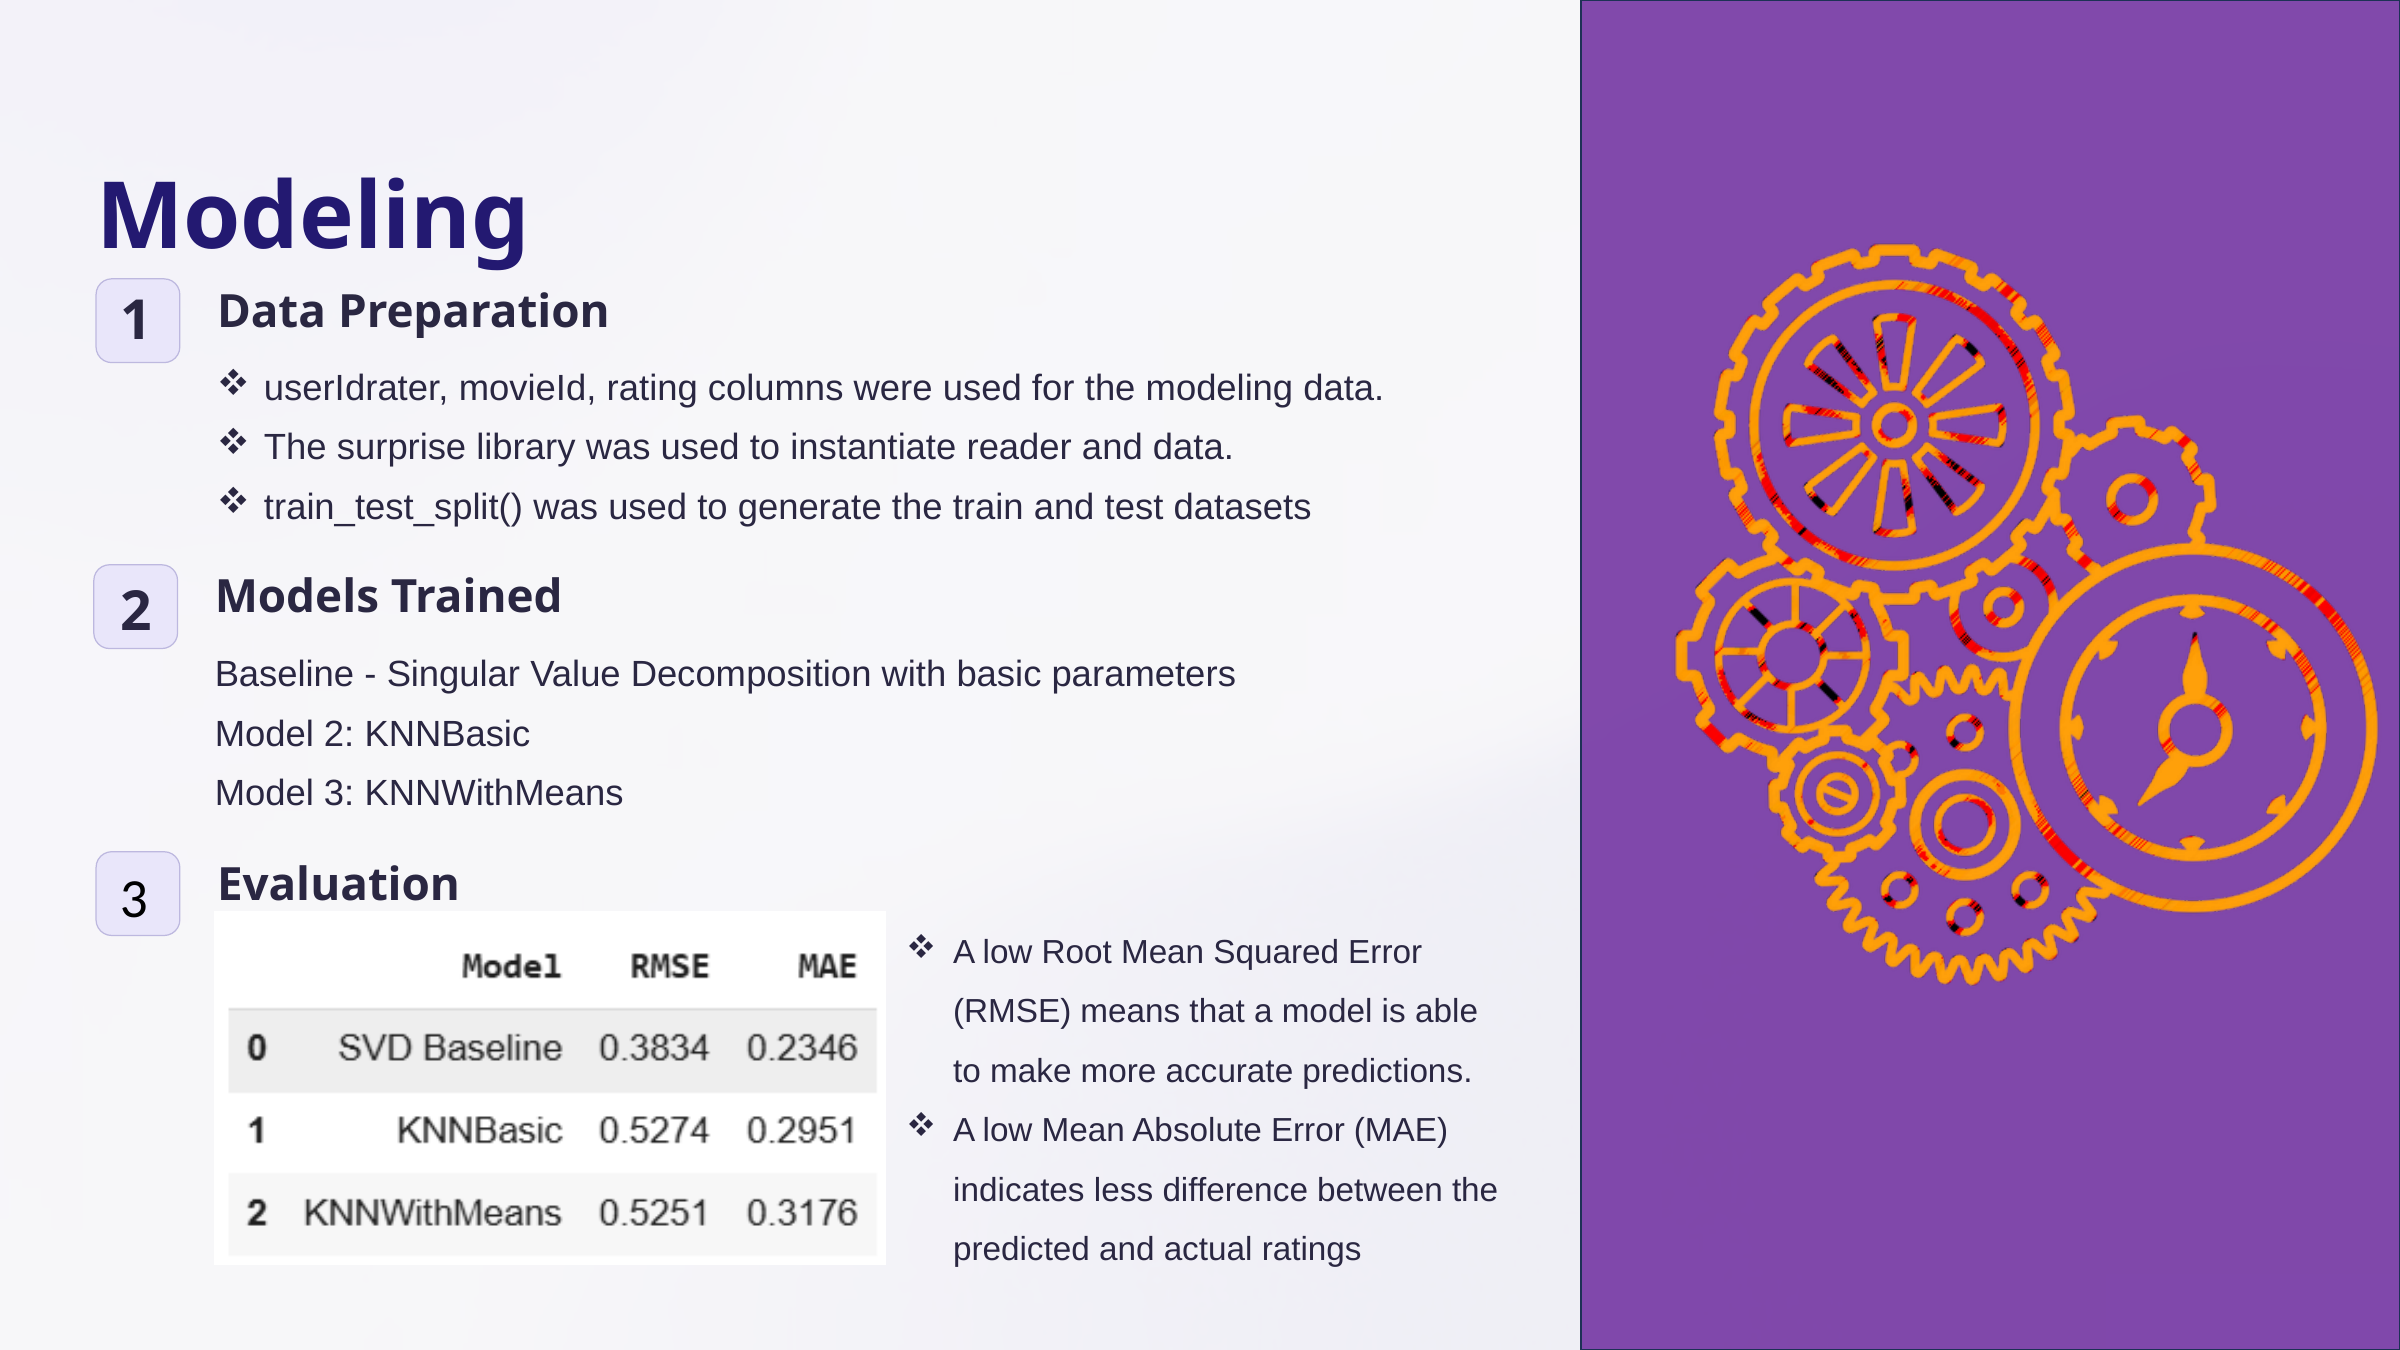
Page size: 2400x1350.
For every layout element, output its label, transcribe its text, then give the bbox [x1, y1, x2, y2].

text_box Modeling [96, 151, 1027, 268]
picture [1623, 211, 2400, 1019]
text_box Data Preparation [217, 278, 1367, 348]
text_box [93, 564, 178, 649]
text_box Evaluation [217, 851, 1234, 922]
text_box 1 [124, 295, 147, 351]
text_box A low Root Mean Squared Error (RMSE) means that a model is able to make more accurate predictions. A low Mean Absolute Error (MAE) indicates less difference between the predicted and actual ratings [906, 910, 1514, 1264]
text_box Baseline - Singular Value Decomposition with basic parameters Model 2: KNNBasic Model 3: KNNWithMeans [214, 634, 1492, 826]
text_box 3 [122, 873, 145, 930]
text_box Models Trained [214, 564, 1232, 634]
picture [214, 911, 886, 1265]
text_box 2 [124, 586, 147, 643]
text_box [96, 278, 180, 363]
text_box [1580, 0, 2400, 1350]
text_box [96, 851, 180, 936]
text_box userIdrater, movieId, rating columns were used for the modeling data. The surprise library was used to instantiate reader and data. train_test_split() was used to generate the train and test datasets [217, 348, 1563, 596]
